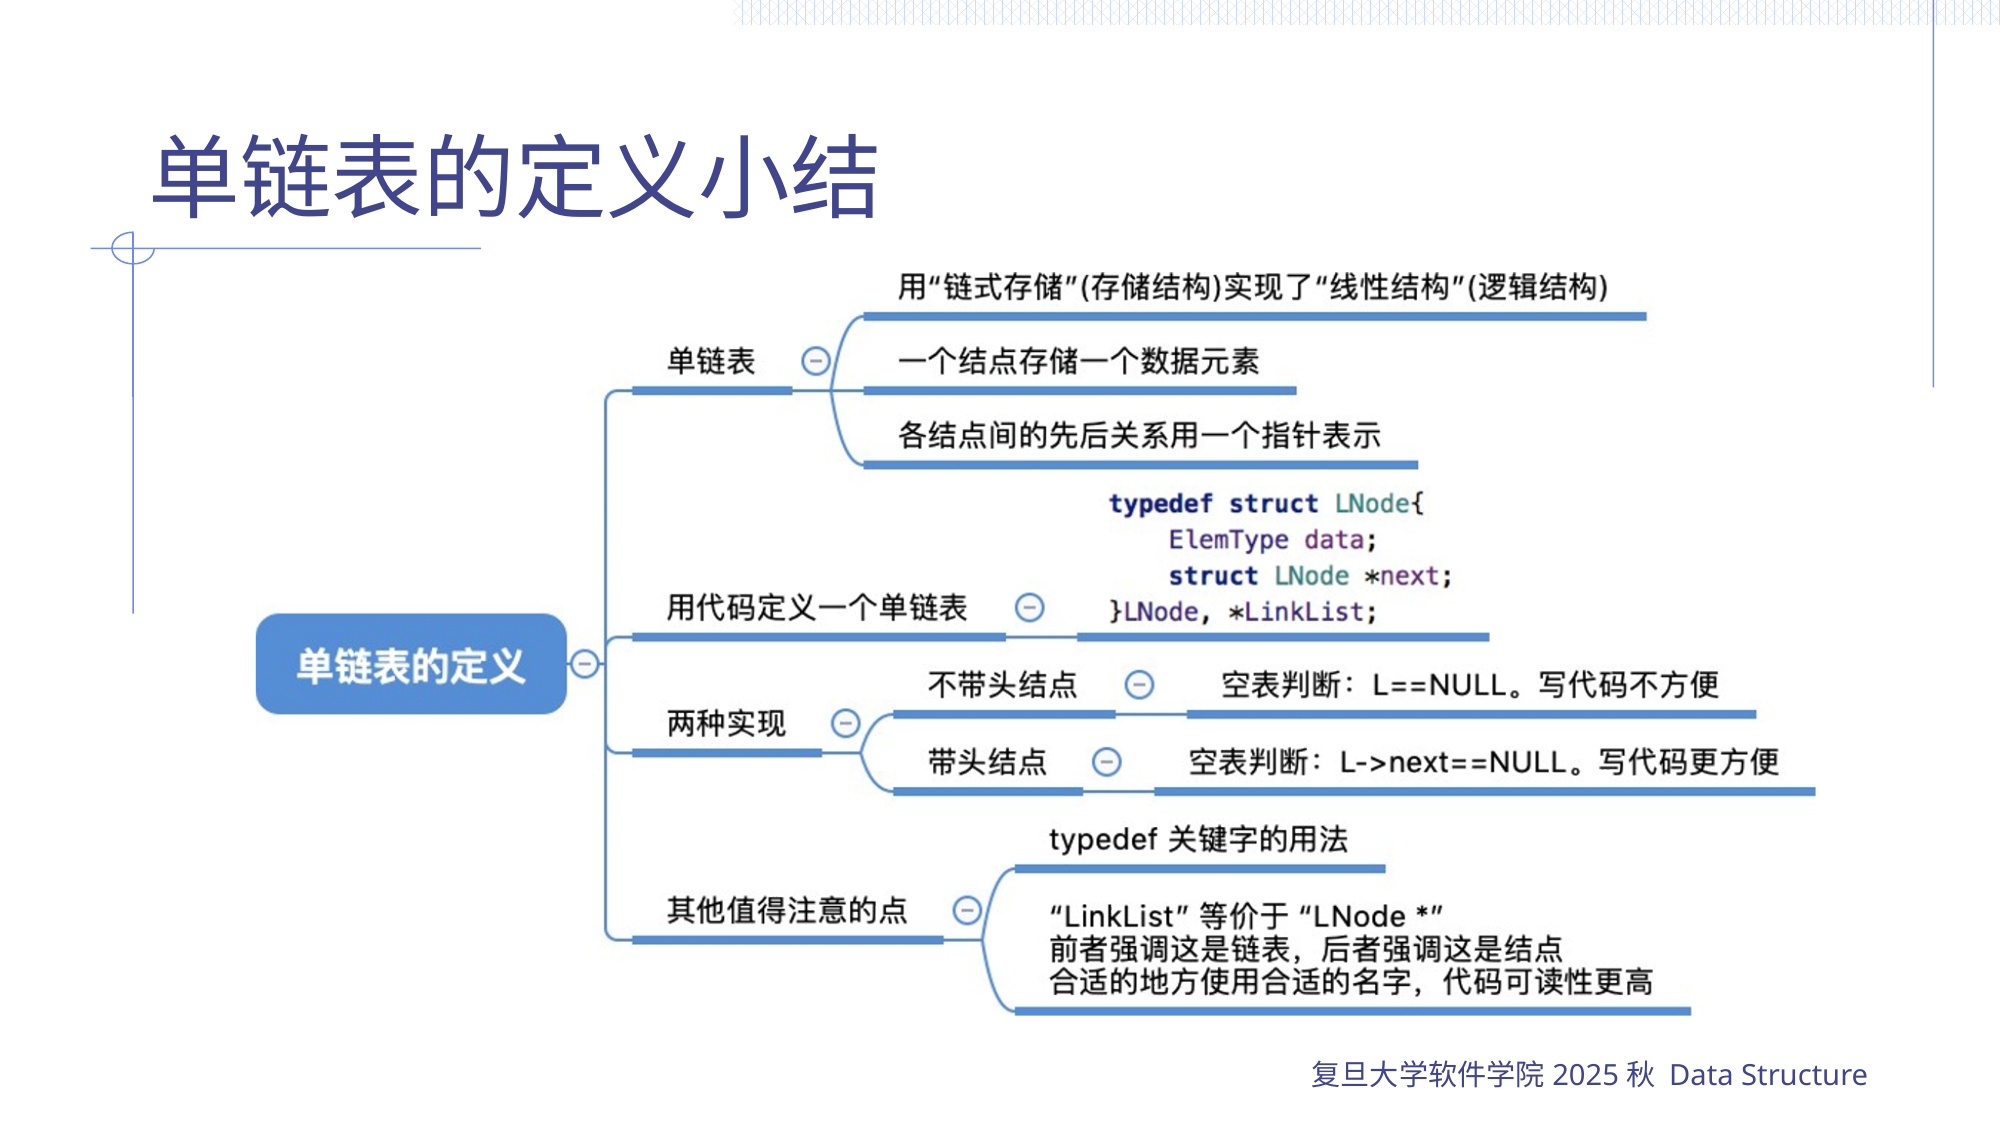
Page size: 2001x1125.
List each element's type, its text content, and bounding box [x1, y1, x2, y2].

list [231, 195, 1867, 1063]
title 单链表的定义小结 [133, 50, 1834, 238]
